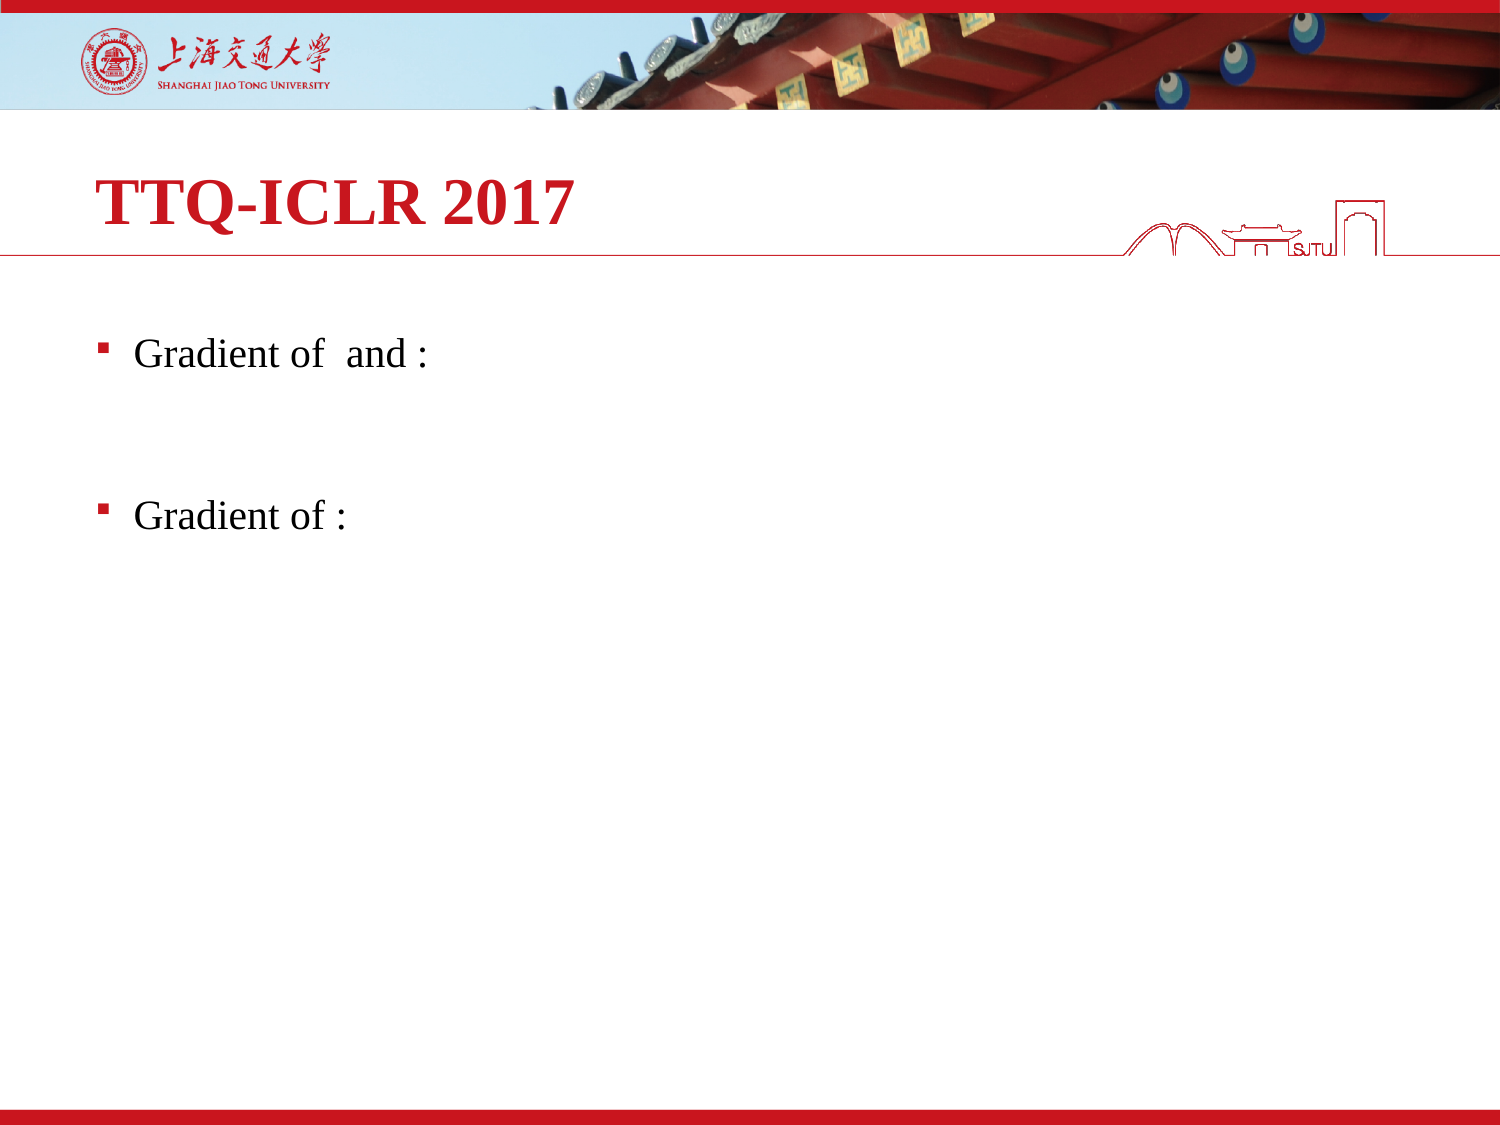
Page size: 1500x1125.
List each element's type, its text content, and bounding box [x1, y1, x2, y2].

picture [0, 0, 1500, 110]
title TTQ-ICLR 2017 [81, 159, 1455, 254]
picture [0, 200, 1500, 256]
